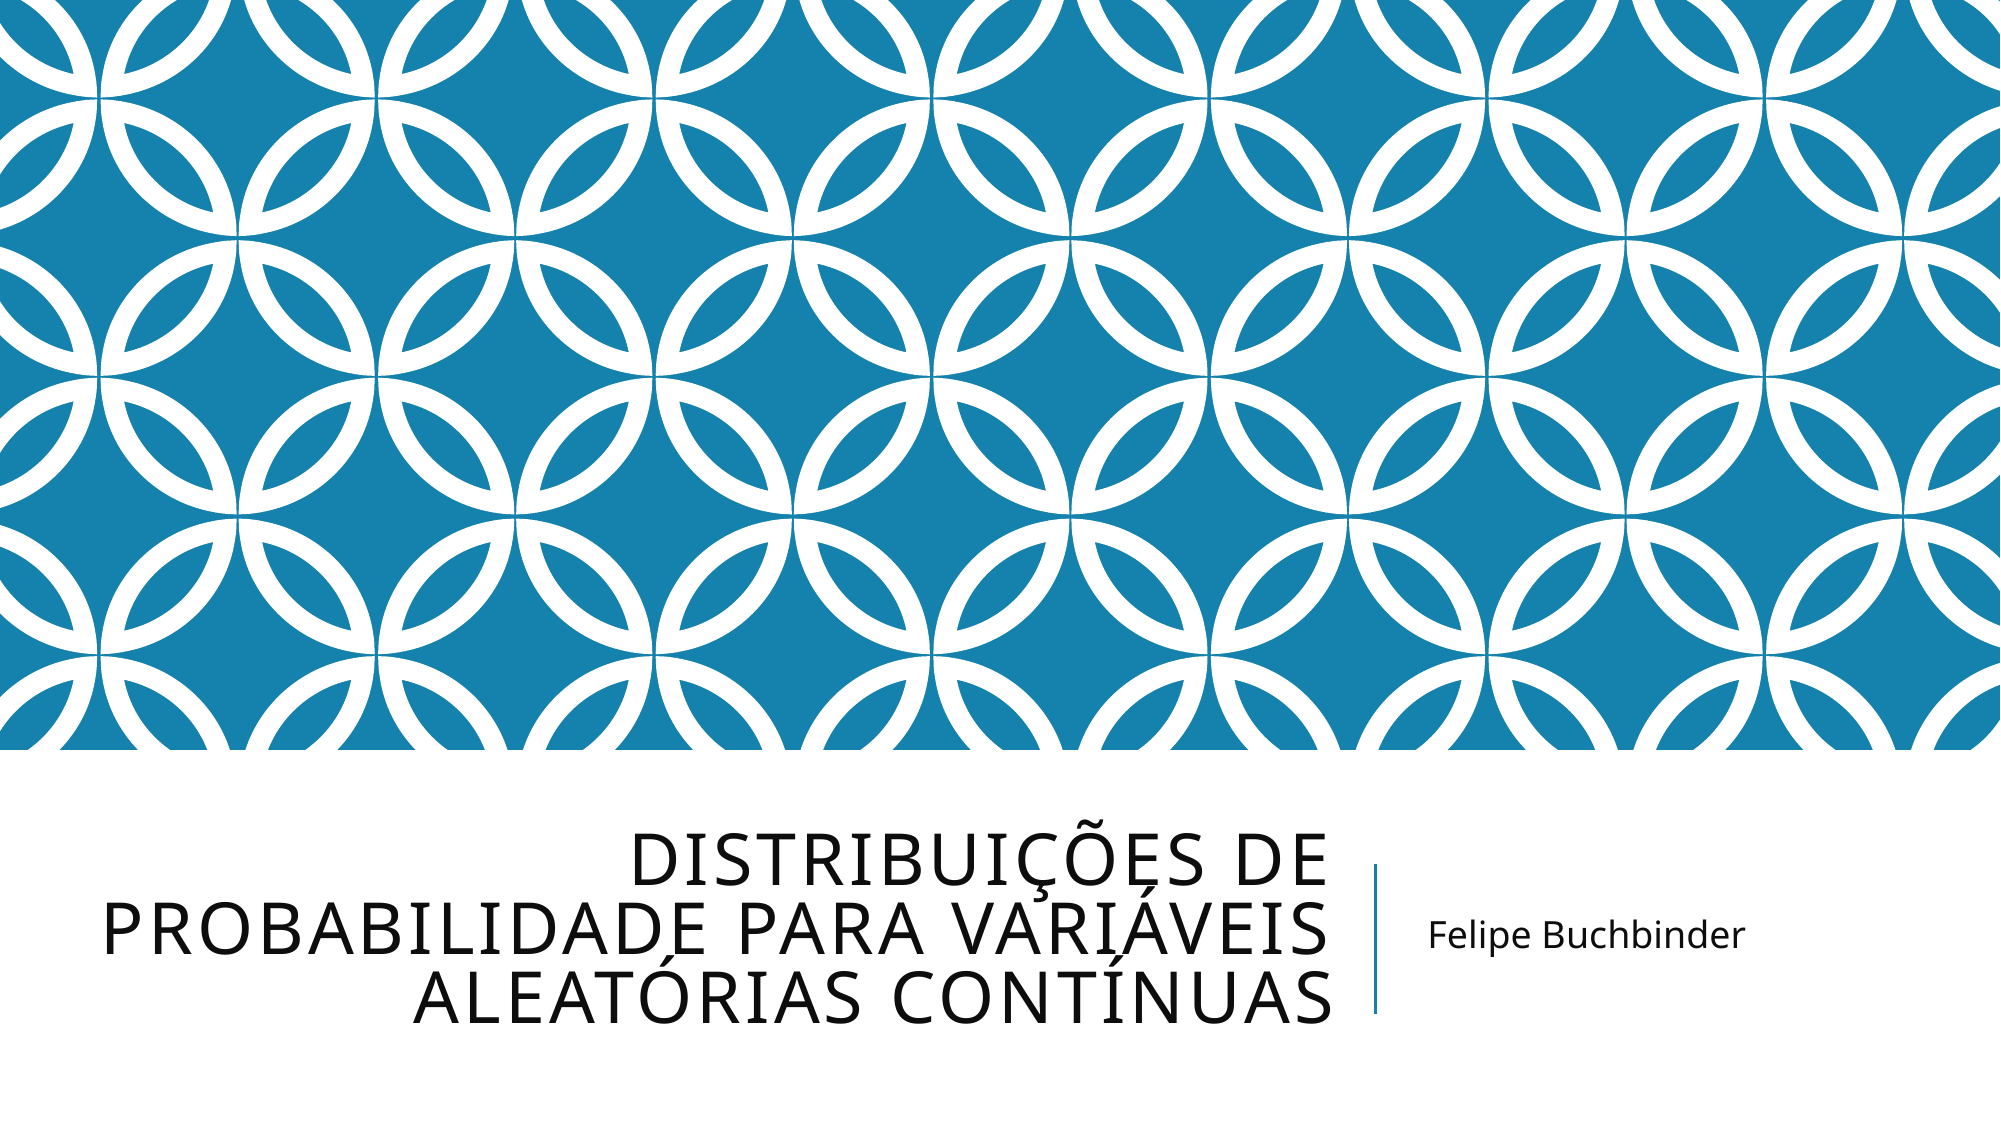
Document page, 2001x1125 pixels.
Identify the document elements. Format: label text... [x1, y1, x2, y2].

title Distribuições de probabilidade para variáveis aleatórias Contínuas [75, 813, 1350, 1054]
subtitle Felipe Buchbinder [1412, 813, 1938, 1054]
